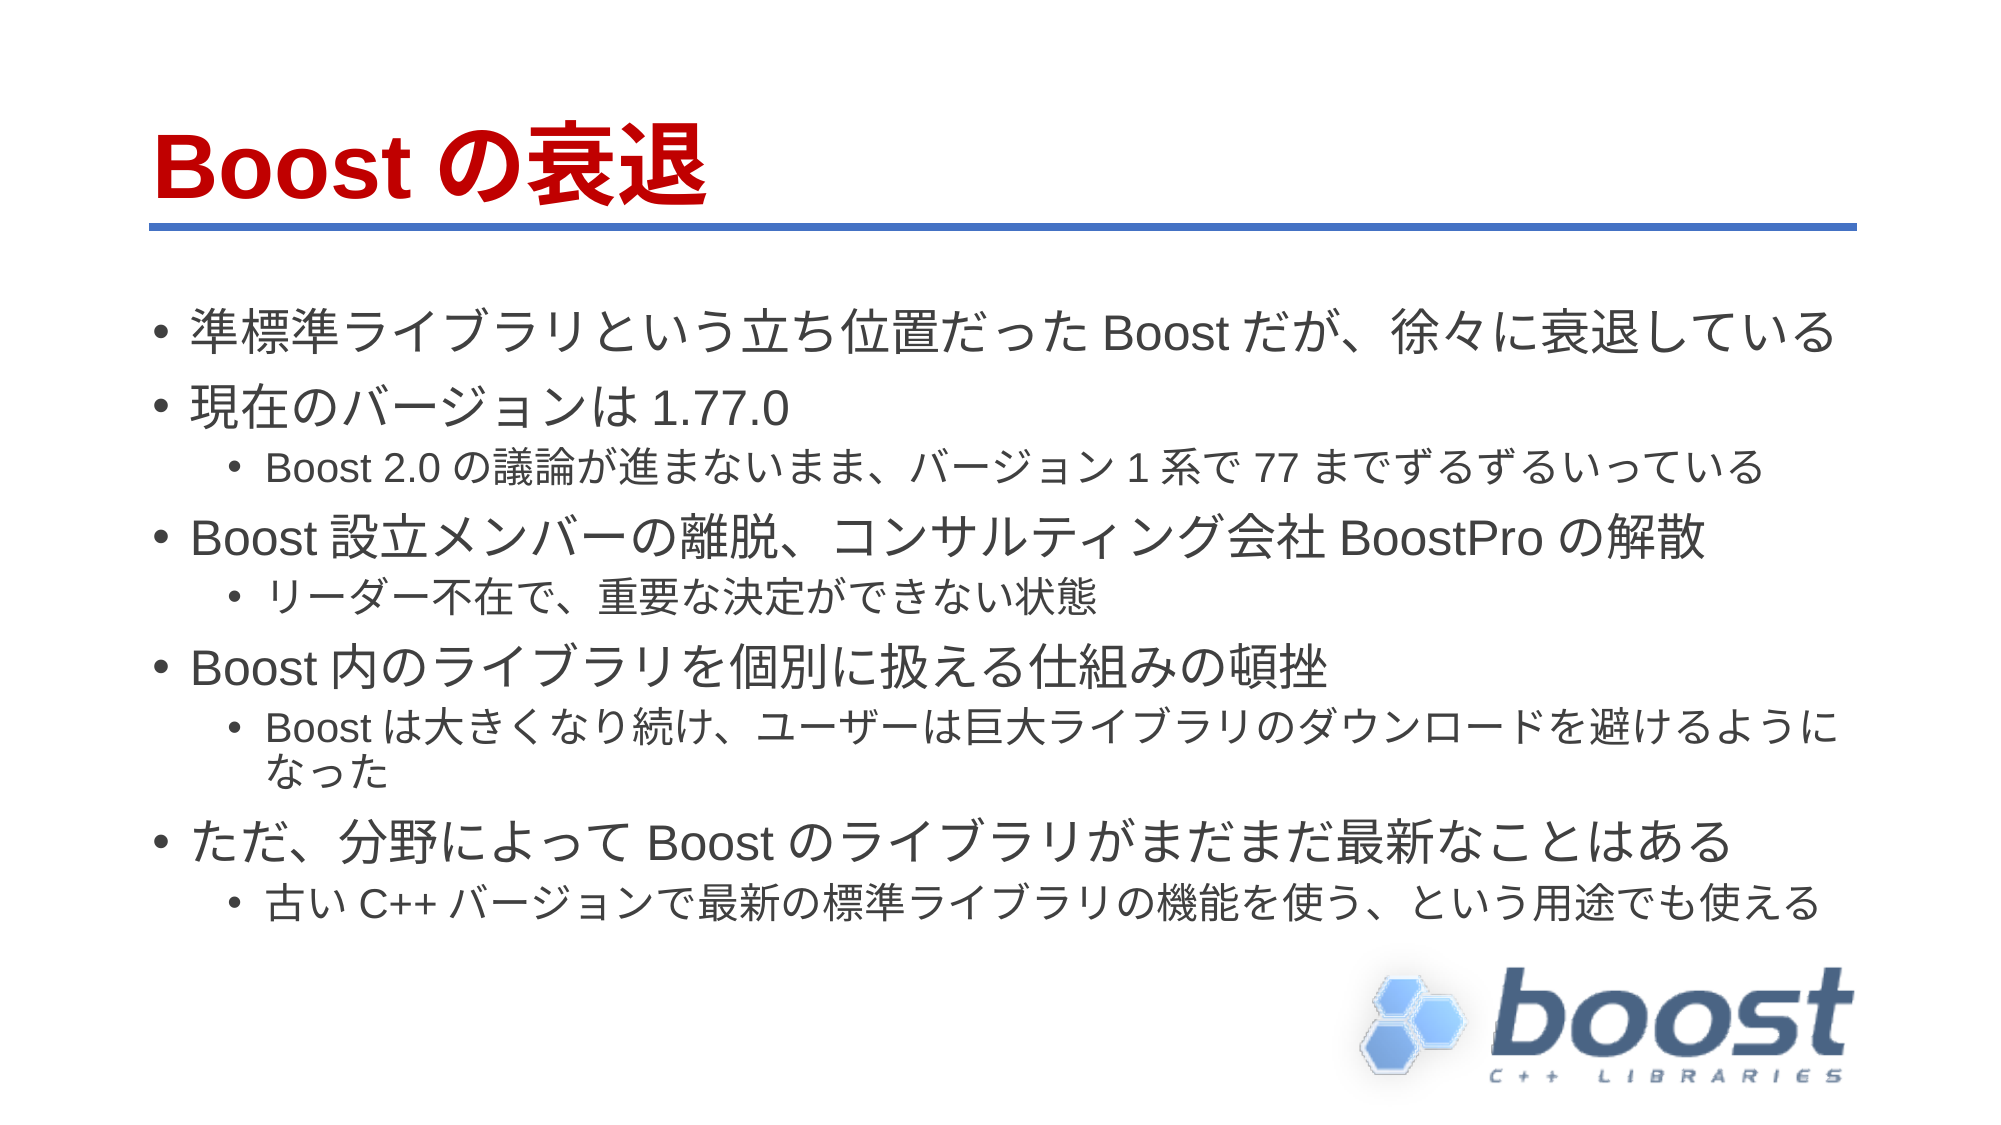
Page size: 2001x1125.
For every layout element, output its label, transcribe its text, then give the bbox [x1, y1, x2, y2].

picture [1321, 934, 1899, 1115]
title Boostの衰退 [137, 59, 1863, 278]
list 準標準ライブラリという立ち位置だったBoostだが、徐々に衰退している 現在のバージョンは1.77.0 Boost 2.0の議論が進まないまま、バージョン1系で77までずるずるいっている Boost設立メンバーの離脱、コンサルティング会社BoostProの解散 リーダー不在で、重要な決定ができない状態 Boost内のライブラリを個別に扱える仕組みの頓挫 Boostは大きくなり続け、ユーザーは巨大ライブラリのダウンロードを避けるようになった ただ、分野によってBoostのライブラリがまだまだ最新なことはある 古いC++バージョンで最新の標準ライブラリの機能を使う、という用途でも使える [137, 299, 1863, 1066]
